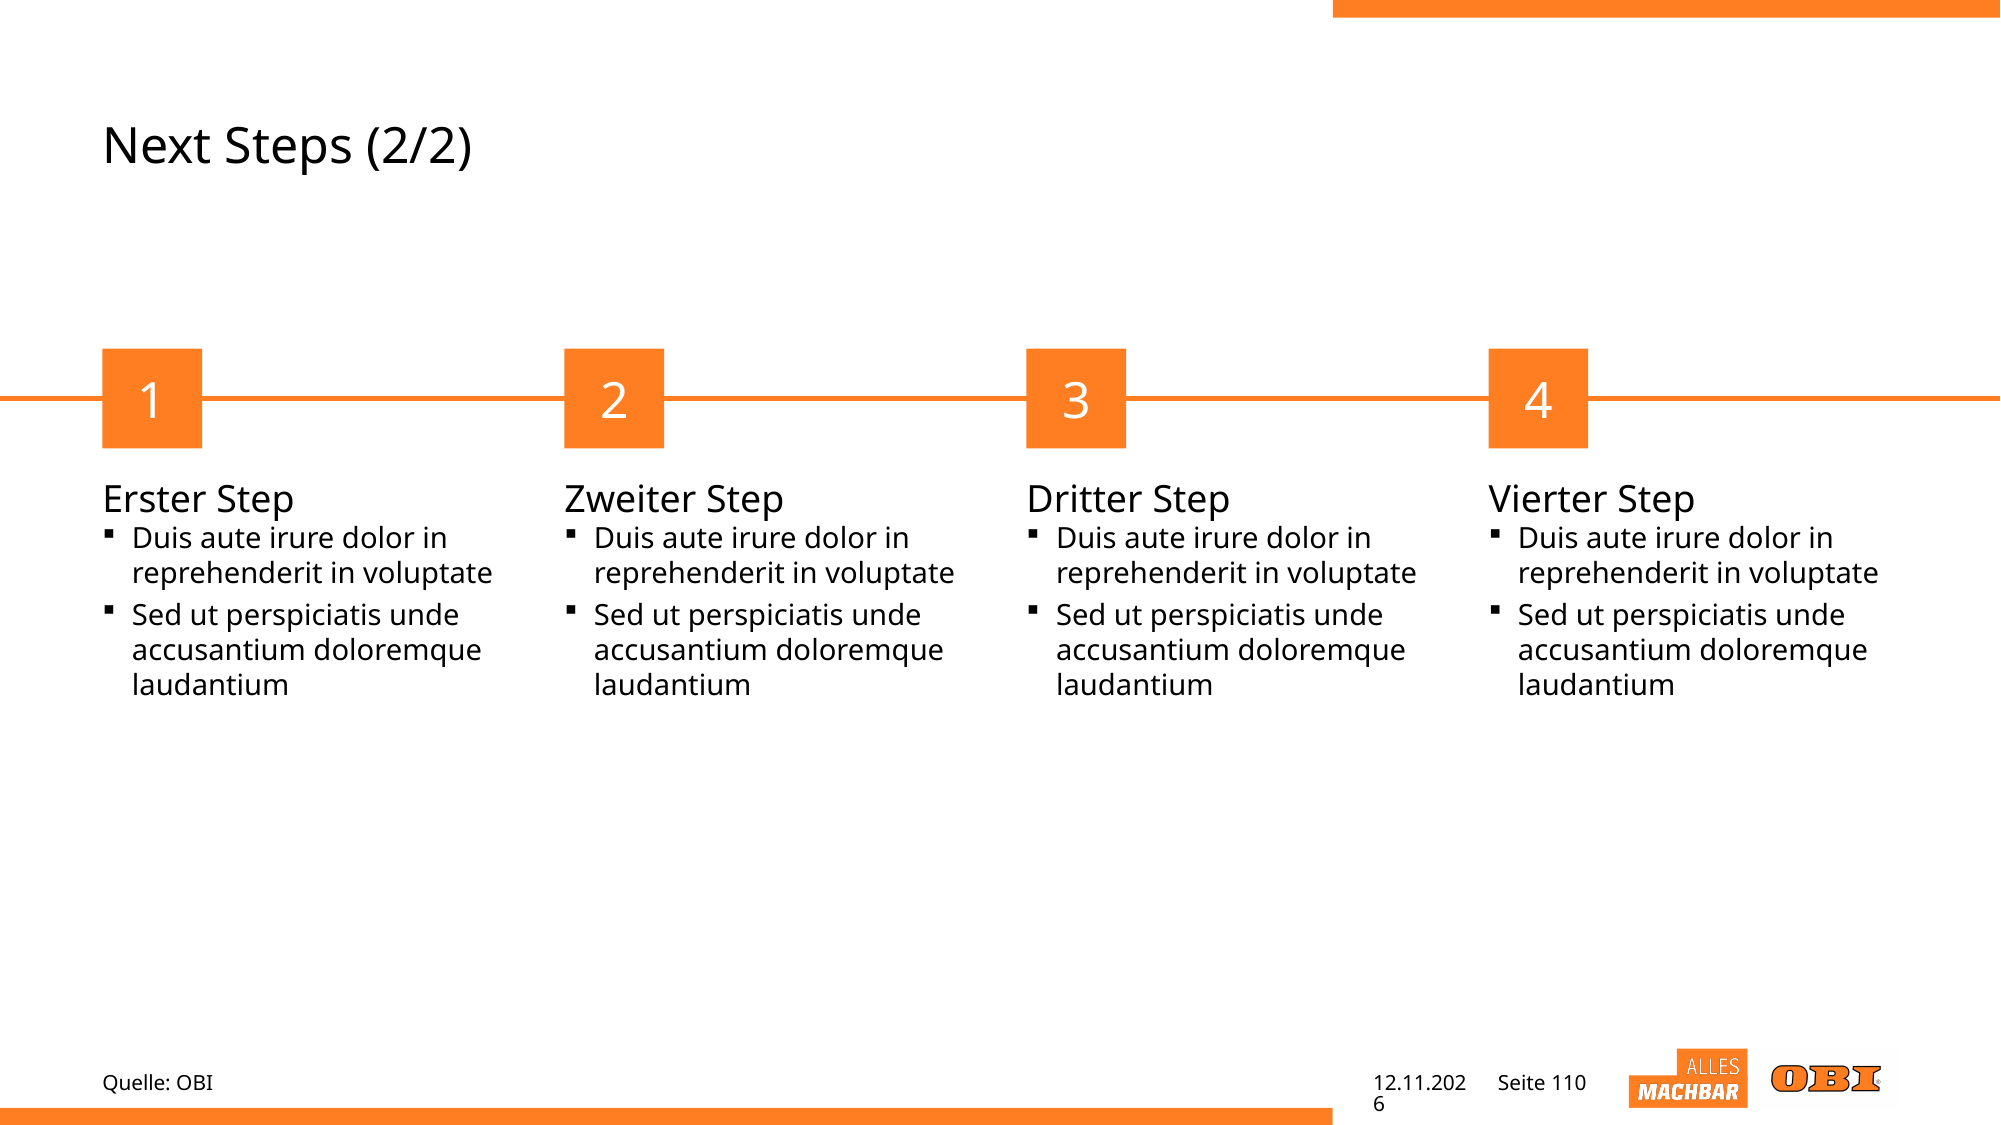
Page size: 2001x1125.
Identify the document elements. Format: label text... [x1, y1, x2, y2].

slide_number Seite 110 [1497, 1071, 1588, 1097]
text_box 2 [564, 399, 665, 449]
title Next Steps (2/2) [102, 112, 1880, 174]
text_box 3 [1026, 348, 1127, 398]
text_box 2 [564, 348, 665, 398]
text_box 3 [1026, 399, 1127, 449]
text_box Dritter Step Duis aute irure dolor in reprehenderit in voluptate Sed ut perspiciatis unde accusantium doloremque laudantium [1026, 474, 1418, 701]
text_box 1 [102, 348, 203, 398]
text_box 1 [102, 399, 203, 449]
text_box 4 [1488, 399, 1589, 449]
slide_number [1373, 1071, 1475, 1097]
text_box 4 [1488, 348, 1589, 398]
text_box Erster Step Duis aute irure dolor in reprehenderit in voluptate Sed ut perspiciatis unde accusantium doloremque laudantium [102, 474, 494, 701]
footer Quelle: OBI [102, 1071, 1271, 1097]
picture [1638, 1058, 1739, 1100]
text_box Vierter Step Duis aute irure dolor in reprehenderit in voluptate Sed ut perspiciatis unde accusantium doloremque laudantium [1488, 474, 1880, 701]
picture [1754, 1048, 1898, 1107]
text_box Zweiter Step Duis aute irure dolor in reprehenderit in voluptate Sed ut perspiciatis unde accusantium doloremque laudantium [564, 474, 956, 701]
